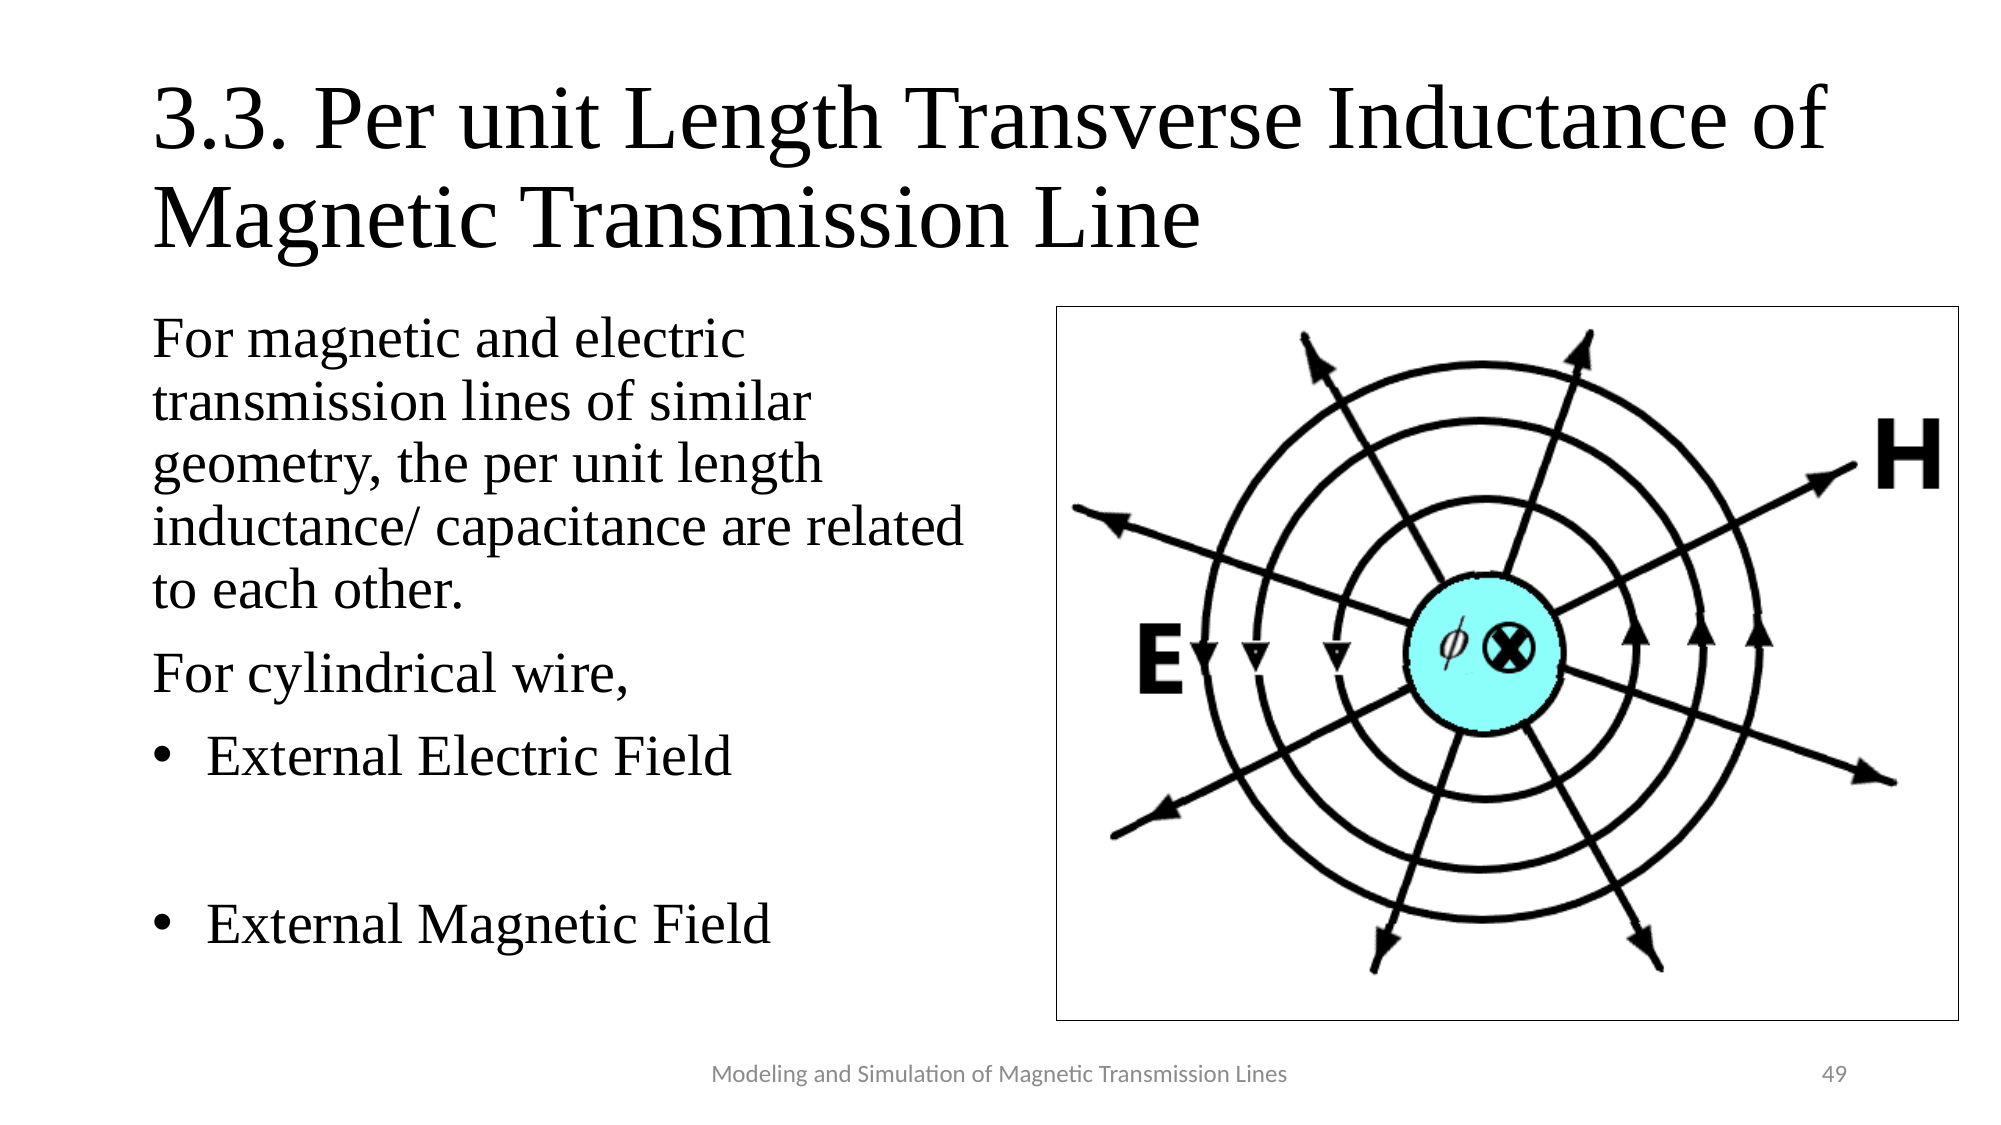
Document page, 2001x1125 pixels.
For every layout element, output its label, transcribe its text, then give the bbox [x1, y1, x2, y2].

slide_number 49 [1412, 1042, 1863, 1103]
footer Modeling and Simulation of Magnetic Transmission Lines [662, 1042, 1338, 1103]
title 3.3. Per unit Length Transverse Inductance of Magnetic Transmission Line [137, 59, 1863, 278]
picture [1056, 306, 1959, 1021]
